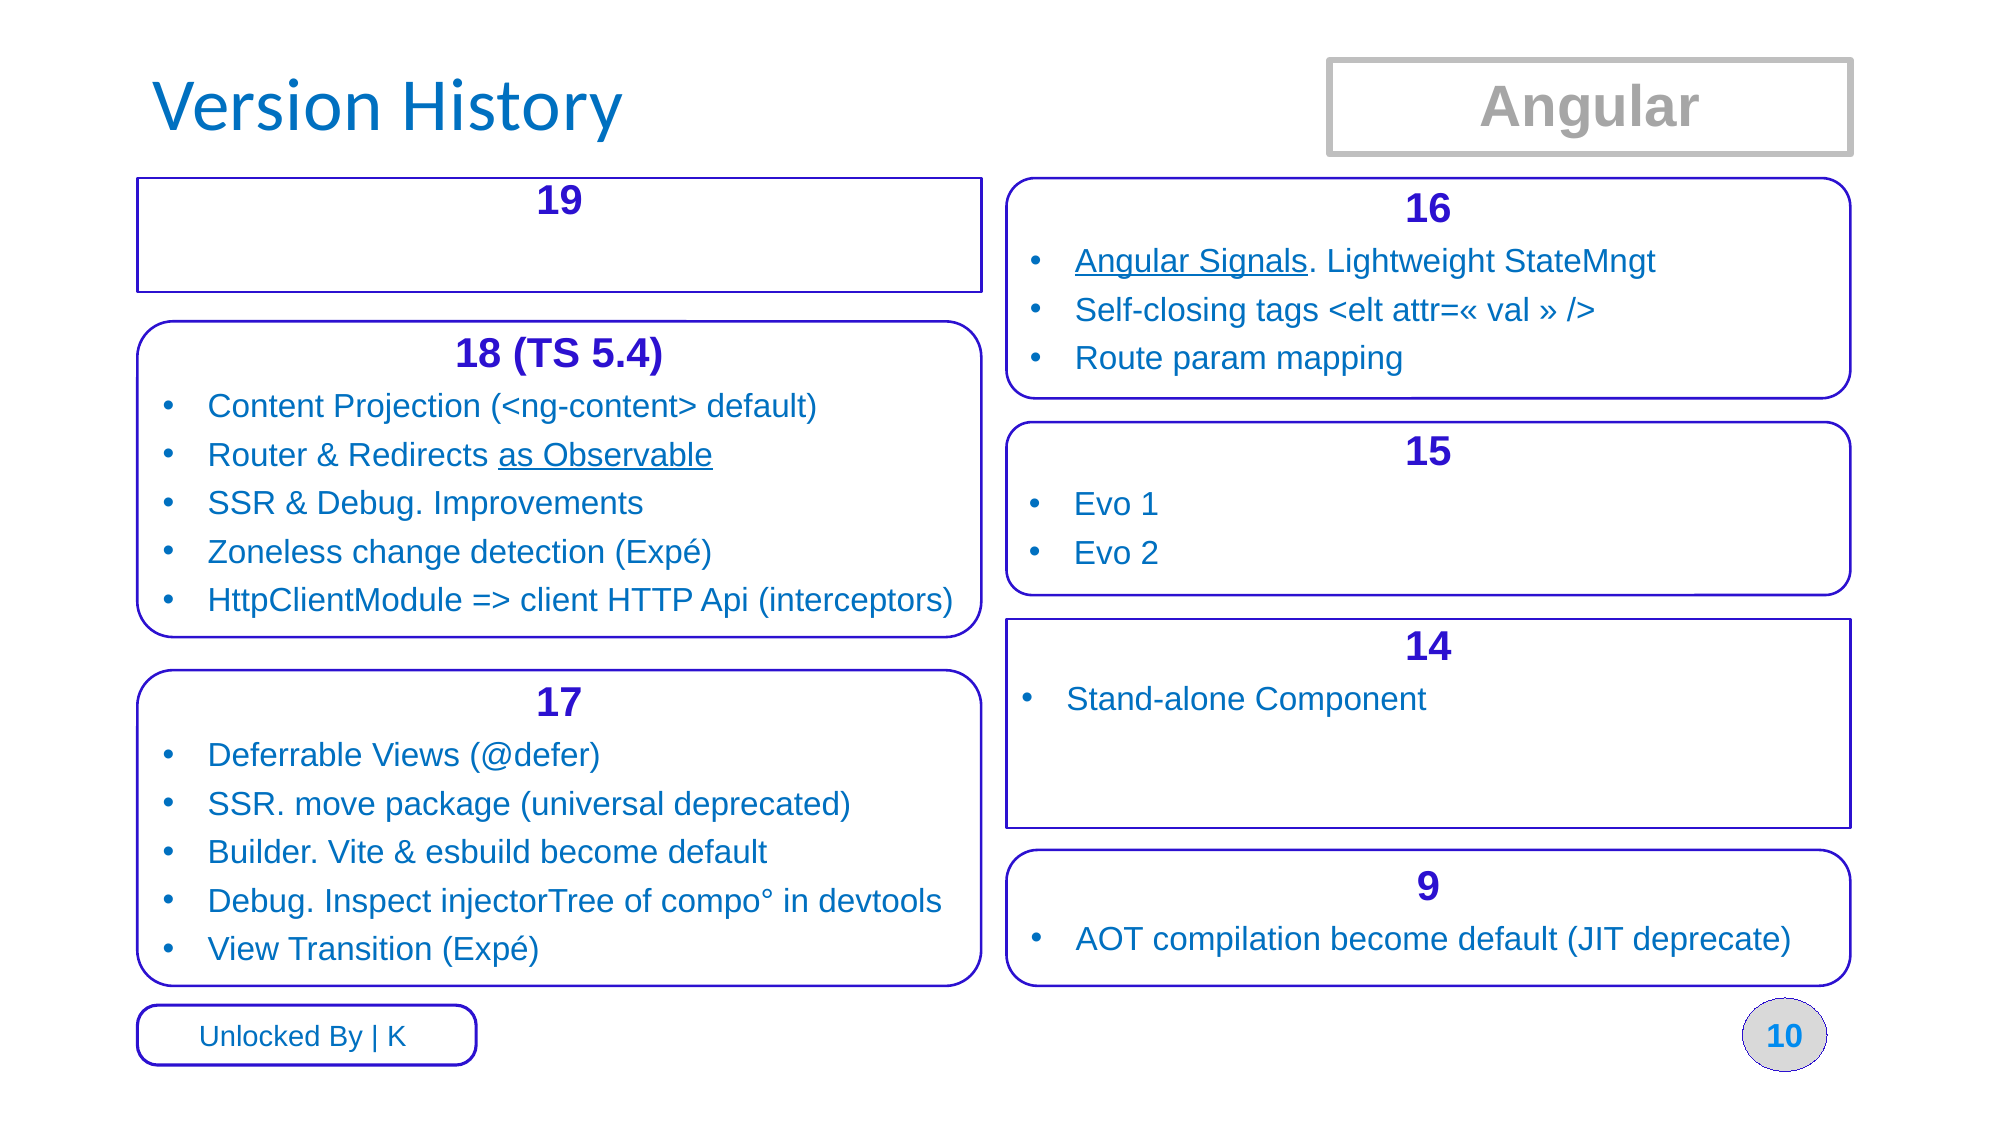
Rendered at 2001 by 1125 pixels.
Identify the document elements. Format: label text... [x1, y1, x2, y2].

list 19 [136, 177, 983, 293]
text_box 15 Evo 1 Evo 2 [1006, 422, 1851, 596]
list 14 Stand-alone Component [1005, 618, 1852, 829]
title Version History [137, 59, 1313, 154]
footer Unlocked By | K [135, 1003, 478, 1067]
text_box 16 Angular Signals. Lightweight StateMngt Self-closing tags <elt attr=« val » /> Route param mapping [1006, 178, 1851, 399]
text_box 17 Deferrable Views (@defer) SSR. move package (universal deprecated) Builder. Vite & esbuild become default Debug. Inspect injectorTree of compo° in devtools View Transition (Expé) [137, 670, 982, 986]
text_box 18 (TS 5.4) Content Projection (<ng-content> default) Router & Redirects as Observable SSR & Debug. Improvements Zoneless change detection (Expé) HttpClientModule => client HTTP Api (interceptors) [137, 321, 982, 638]
text_box 9 AOT compilation become default (JIT deprecate) [1006, 849, 1851, 986]
slide_number 10 [1742, 997, 1828, 1072]
list Angular [1326, 57, 1854, 157]
